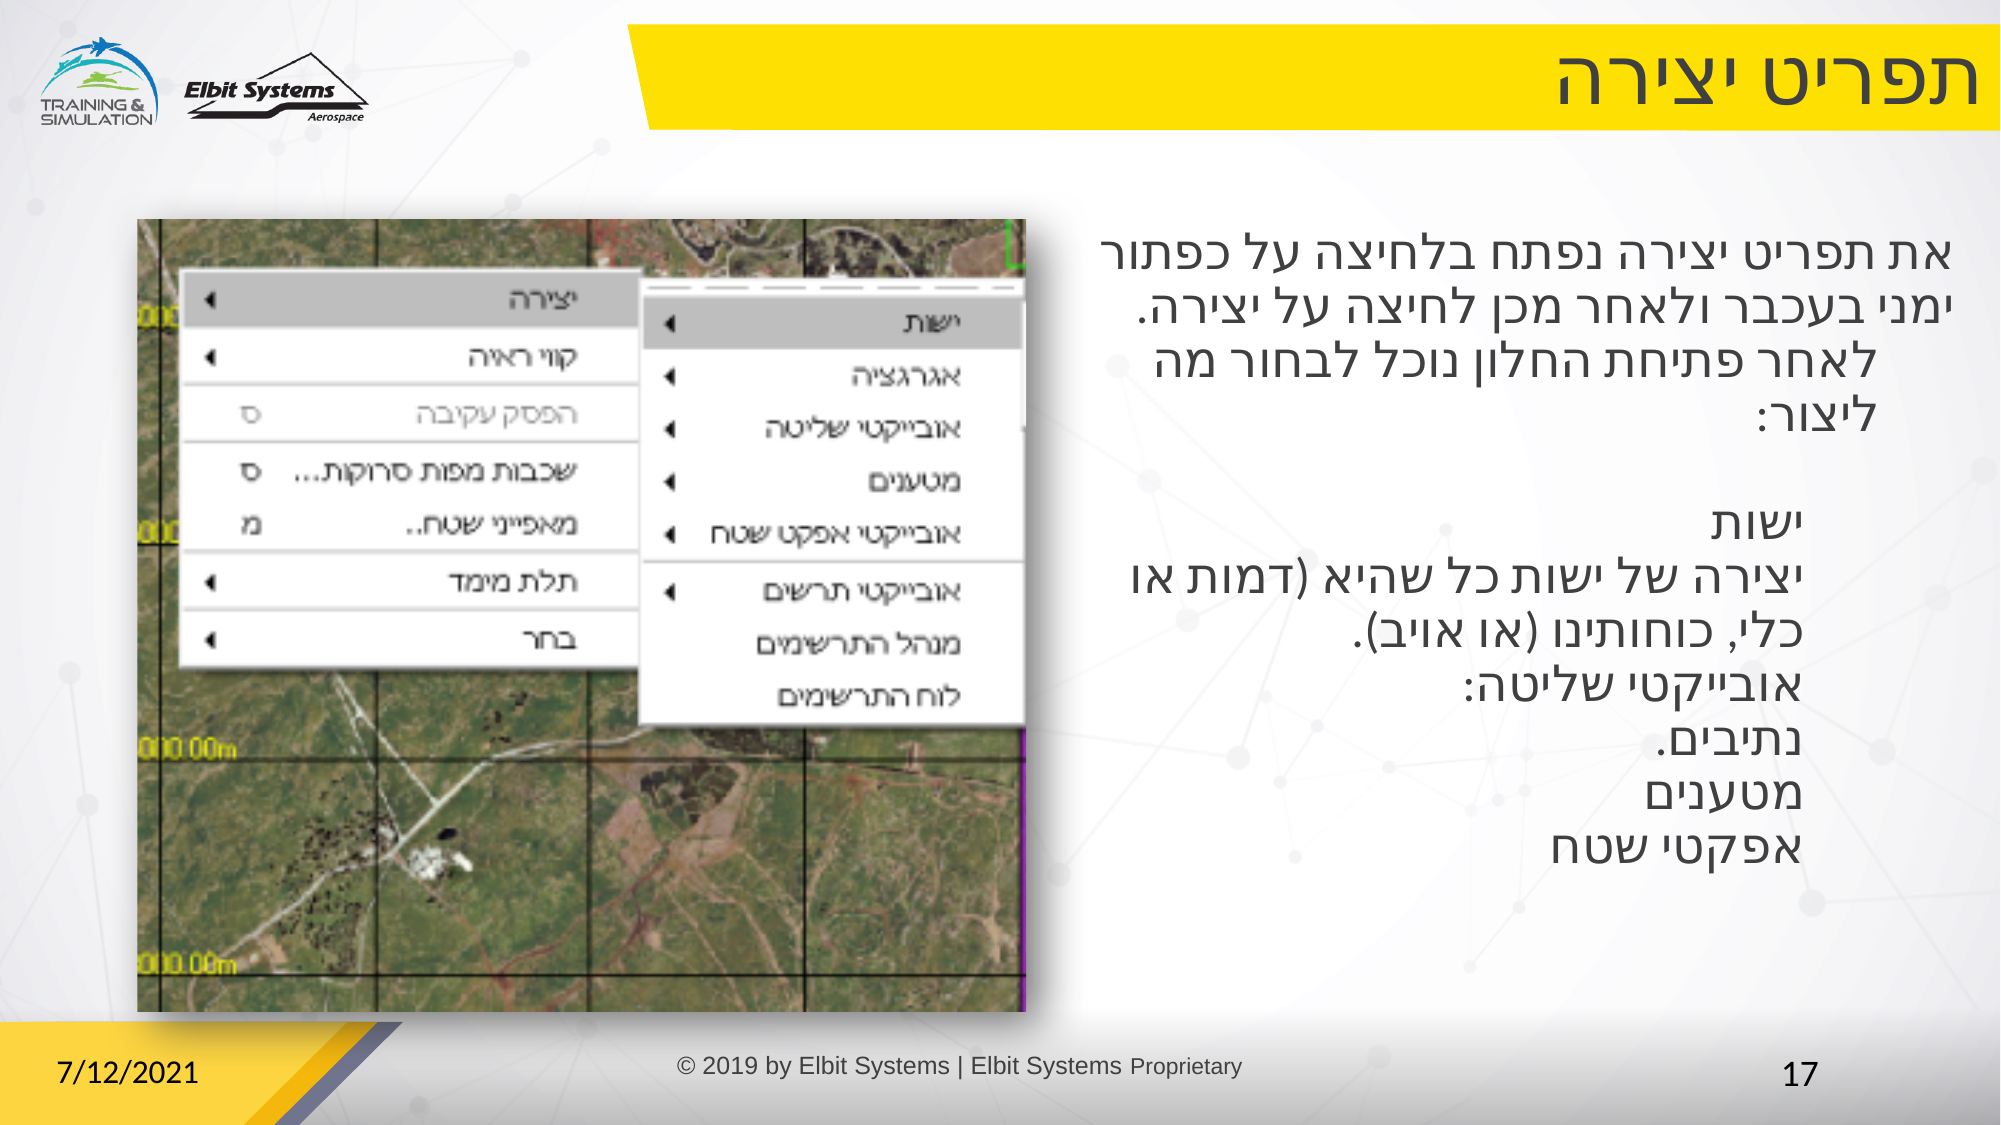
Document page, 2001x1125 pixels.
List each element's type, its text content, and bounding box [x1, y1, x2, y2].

picture [0, 0, 2001, 1125]
title תפריט יצירה [645, 25, 2000, 130]
text_box את תפריט יצירה נפתח בלחיצה על כפתור ימני בעכבר ולאחר מכן לחיצה על יצירה. לאחר פתיחת החלון נוכל לבחור מה ליצור: ישות יצירה של ישות כל שהיא (דמות או כלי, כוחותינו (או אויב). אובייקטי שליטה: נתיבים. מטענים אפקטי שטח [1060, 219, 1971, 1024]
